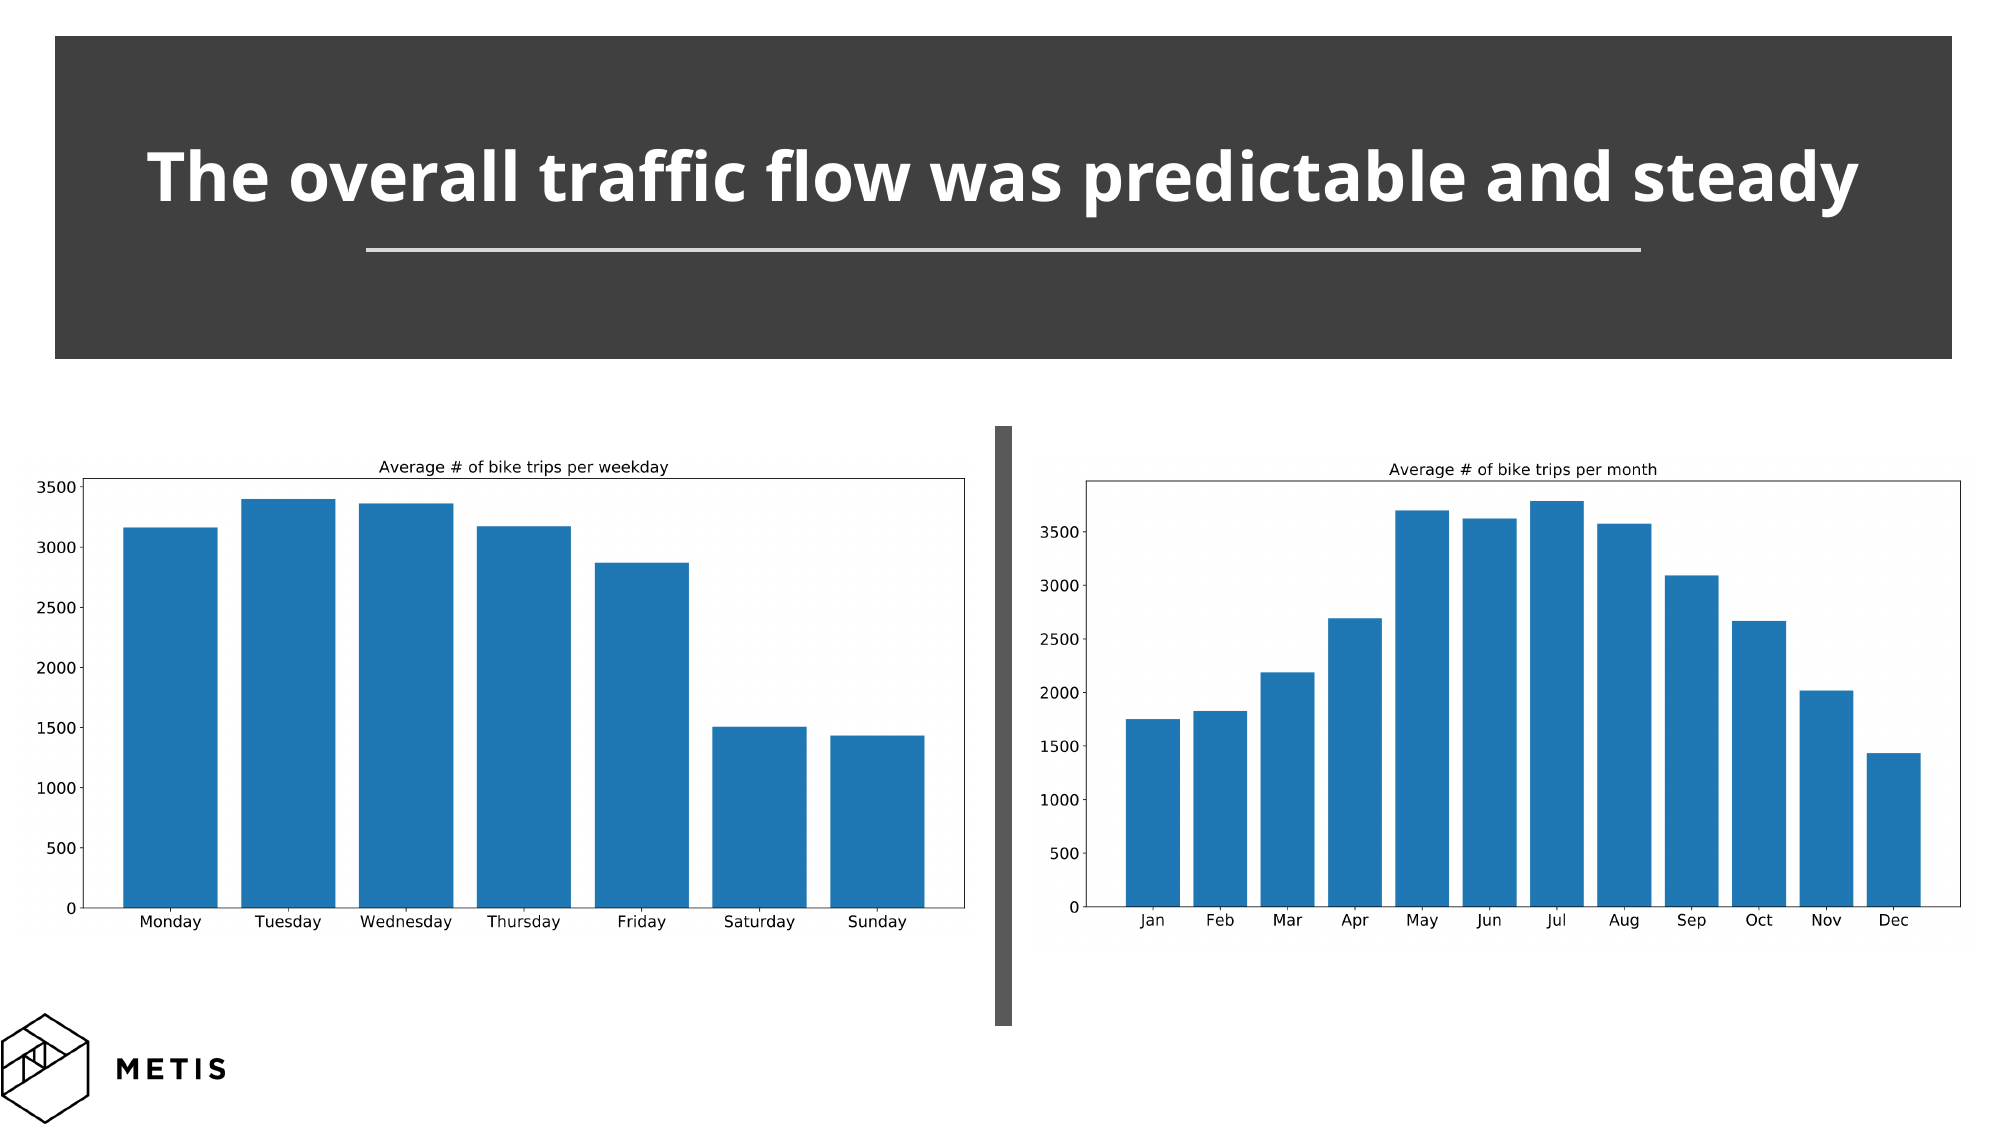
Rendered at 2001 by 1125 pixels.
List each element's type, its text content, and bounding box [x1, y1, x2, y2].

text_box [64, 45, 1942, 350]
picture [18, 453, 976, 935]
title The overall traffic flow was predictable and steady [89, 71, 1917, 224]
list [1, 1013, 225, 1124]
picture [1031, 453, 1976, 950]
